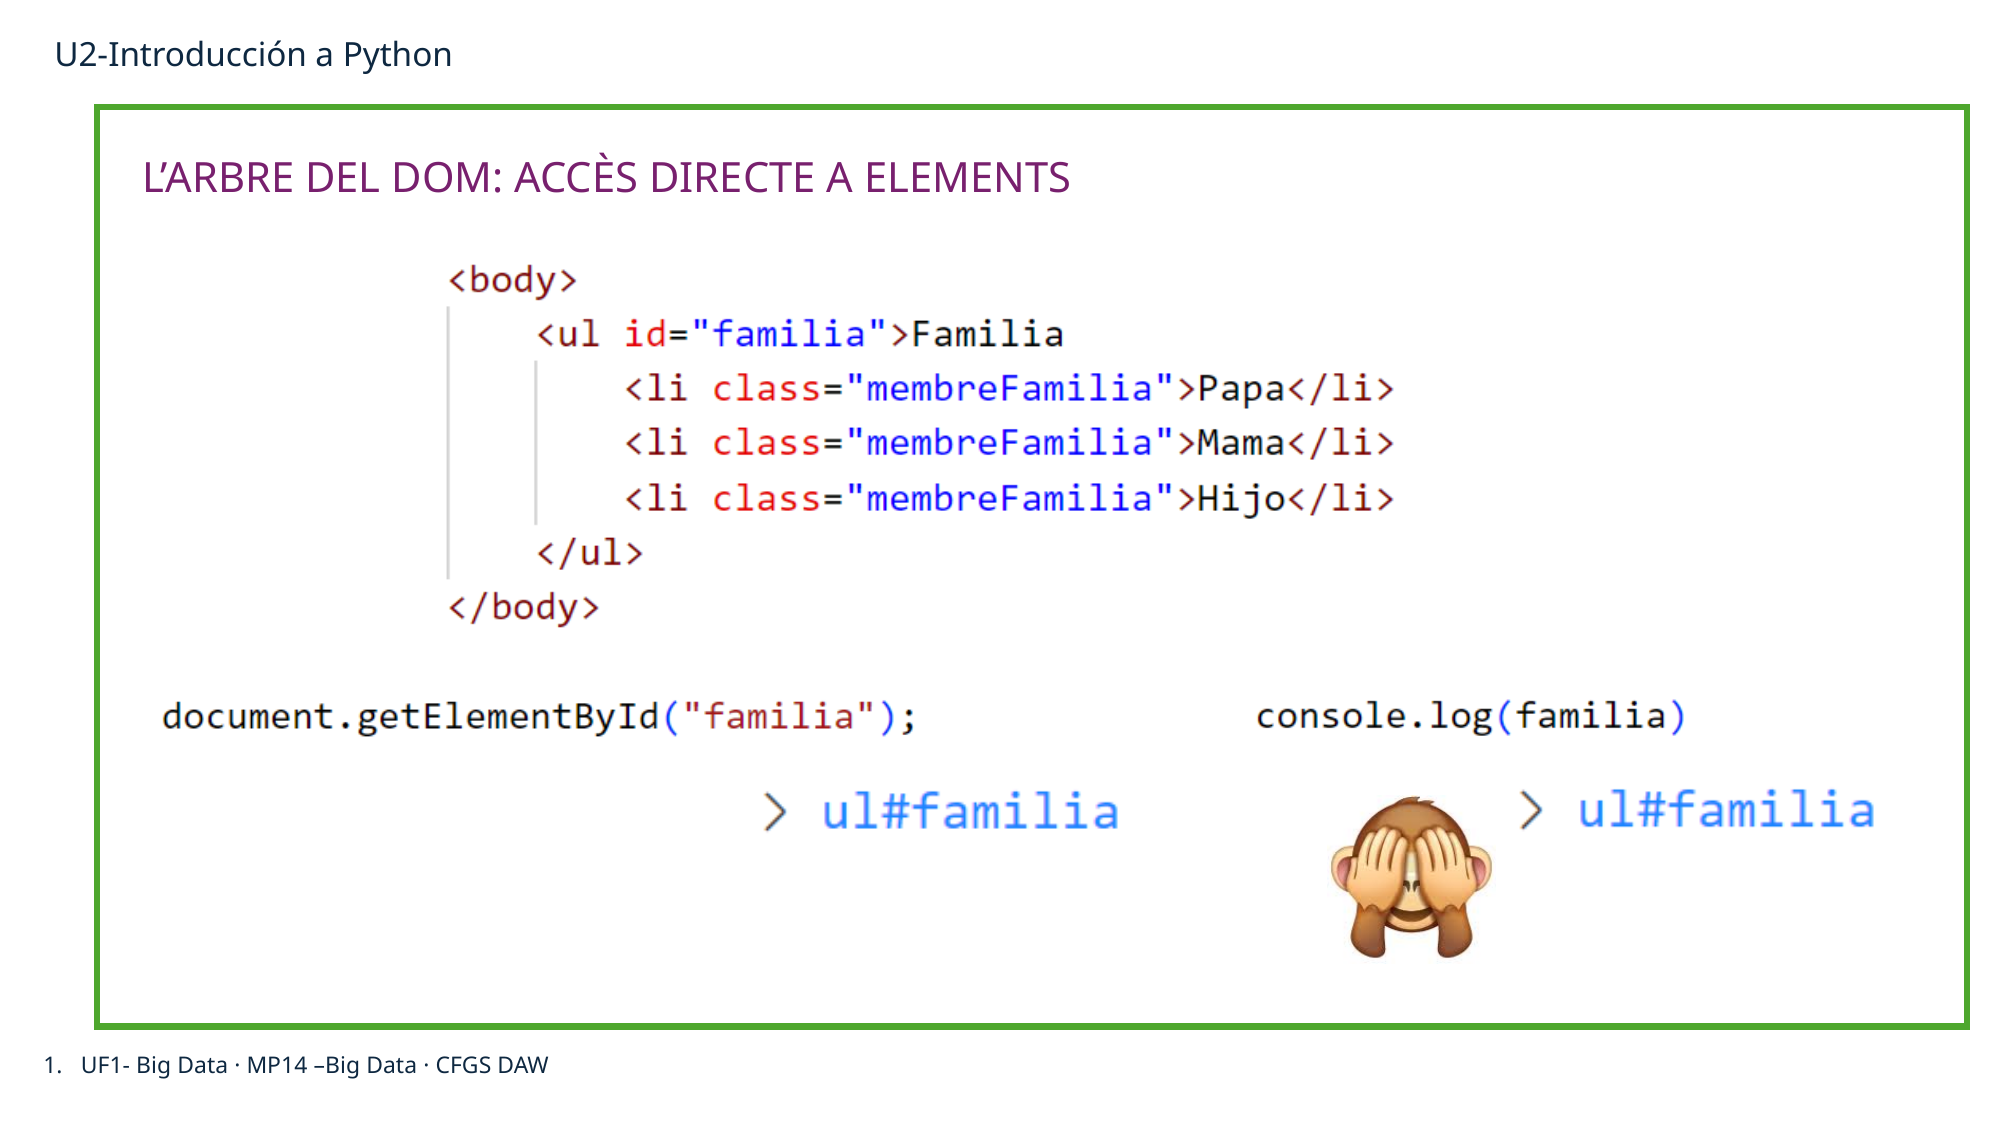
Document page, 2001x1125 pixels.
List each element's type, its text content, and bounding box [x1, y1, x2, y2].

subtitle UF1- Big Data · MP14 –Big Data · CFGS DAW [28, 1046, 931, 1097]
picture [1327, 794, 1497, 965]
picture [742, 778, 1152, 850]
picture [1248, 672, 1710, 759]
picture [1499, 777, 1909, 849]
text_box L’ARBRE DEL DOM: ACCÈS DIRECTE A ELEMENTS [127, 130, 1876, 229]
picture [153, 688, 935, 756]
picture [430, 253, 1436, 629]
text_box [96, 106, 1969, 1028]
title U2-Introducción a Python [39, 6, 905, 105]
